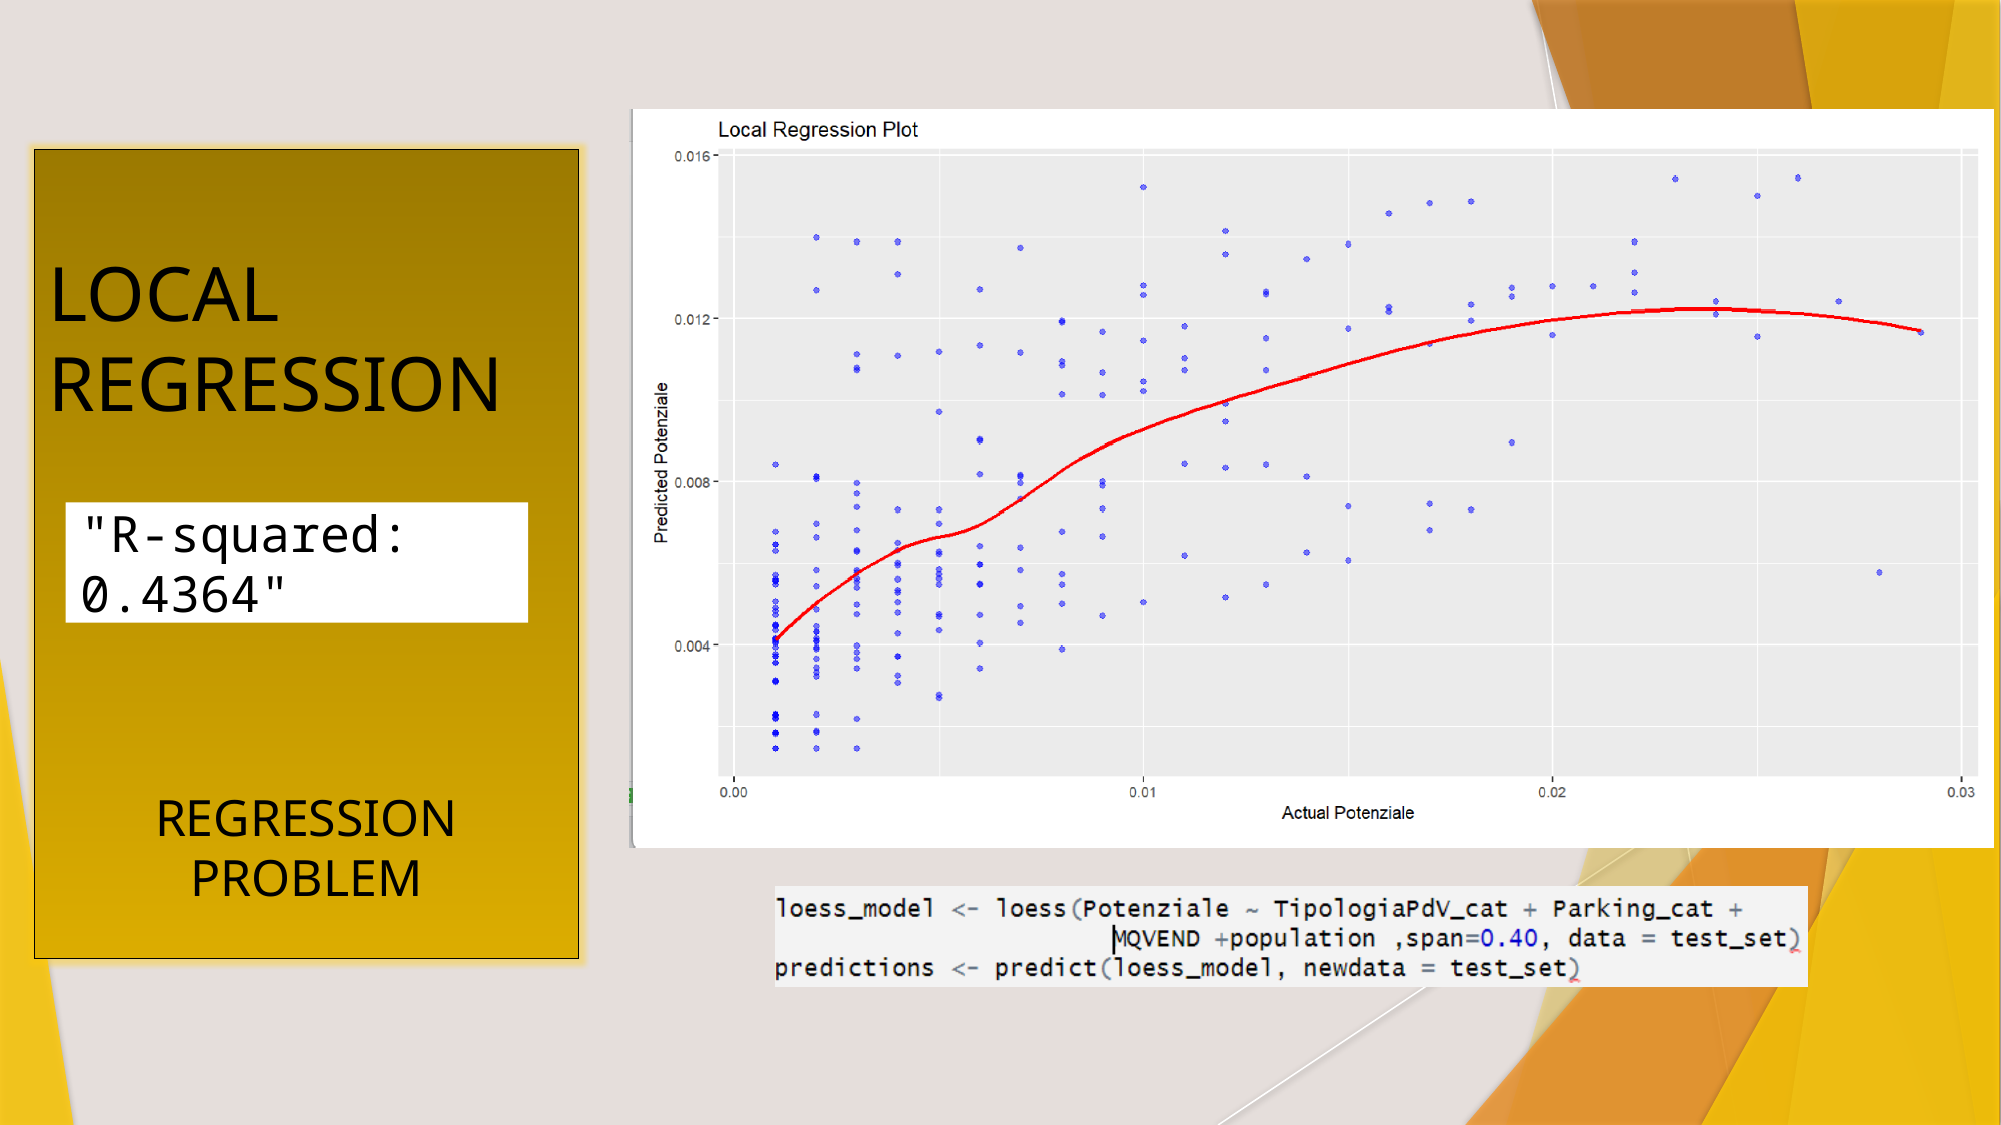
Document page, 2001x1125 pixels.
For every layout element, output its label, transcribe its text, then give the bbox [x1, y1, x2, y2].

picture [774, 886, 1808, 987]
text_box LOCAL REGRESSION REGRESSION PROBLEM [34, 149, 579, 959]
picture [629, 108, 1994, 849]
text_box "R-squared: 0.4364" [65, 502, 529, 623]
